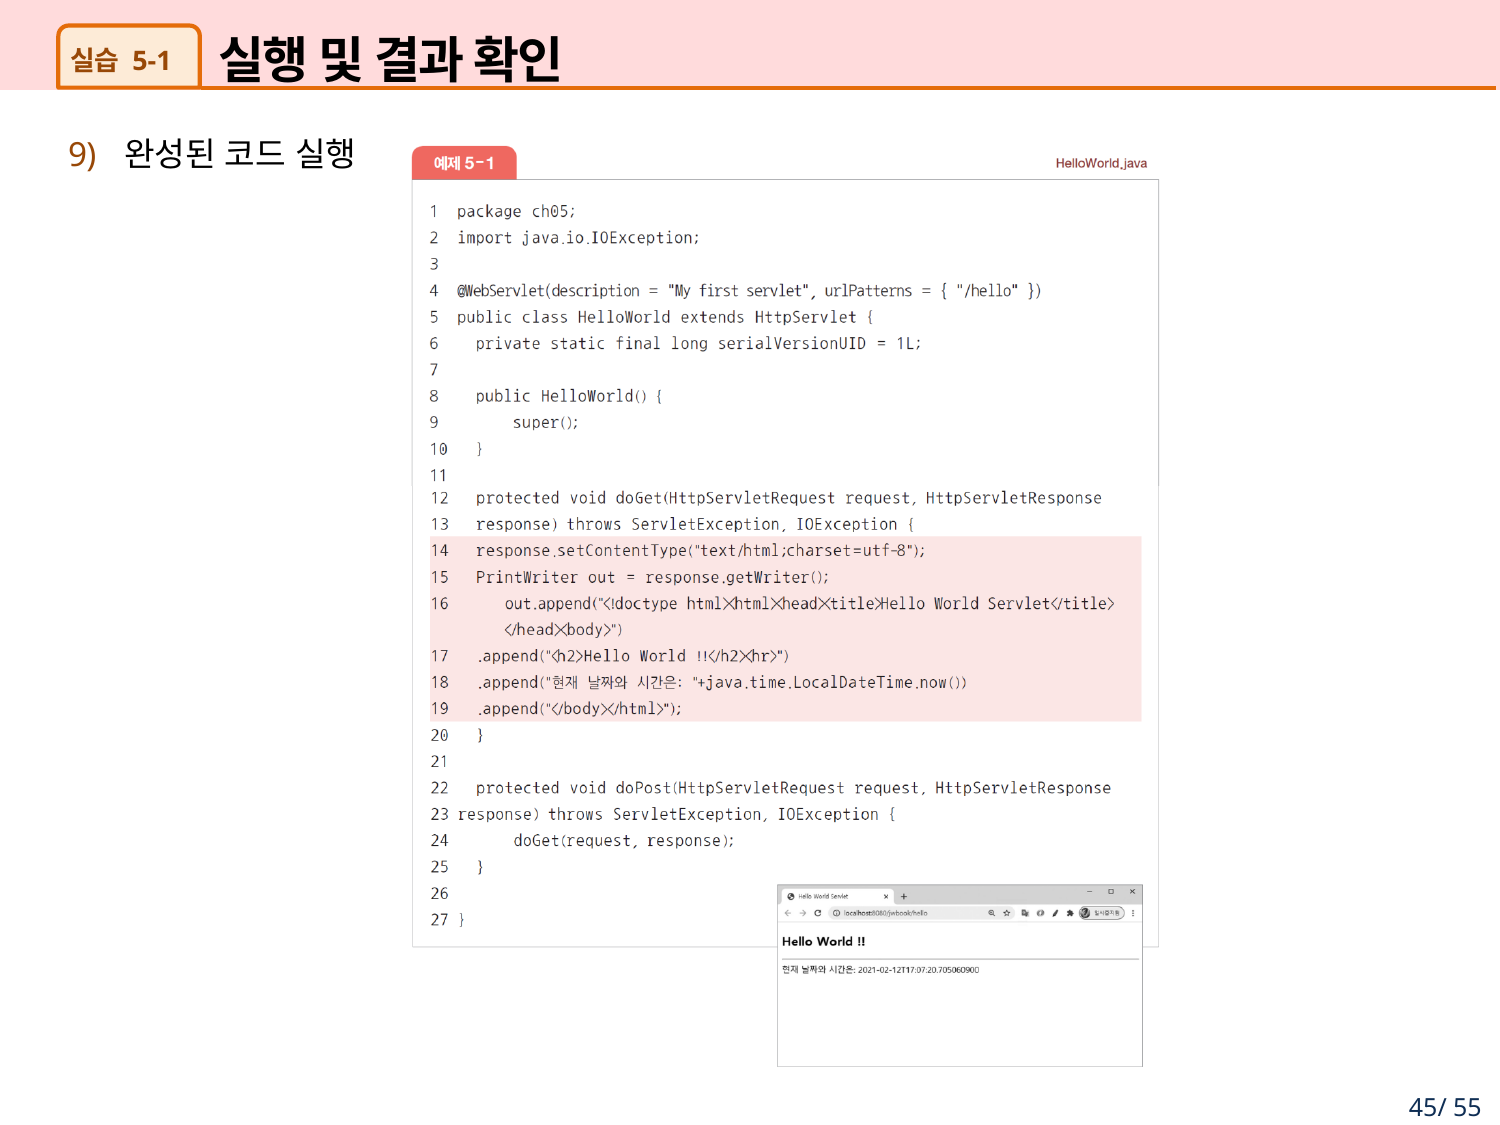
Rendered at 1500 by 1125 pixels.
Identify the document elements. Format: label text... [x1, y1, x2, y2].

title 실행 및 결과 확인 [203, 19, 1365, 97]
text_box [406, 136, 1164, 1071]
text_box 실습 5-1 [55, 35, 206, 83]
list 완성된 코드 실행 [53, 125, 1425, 1005]
